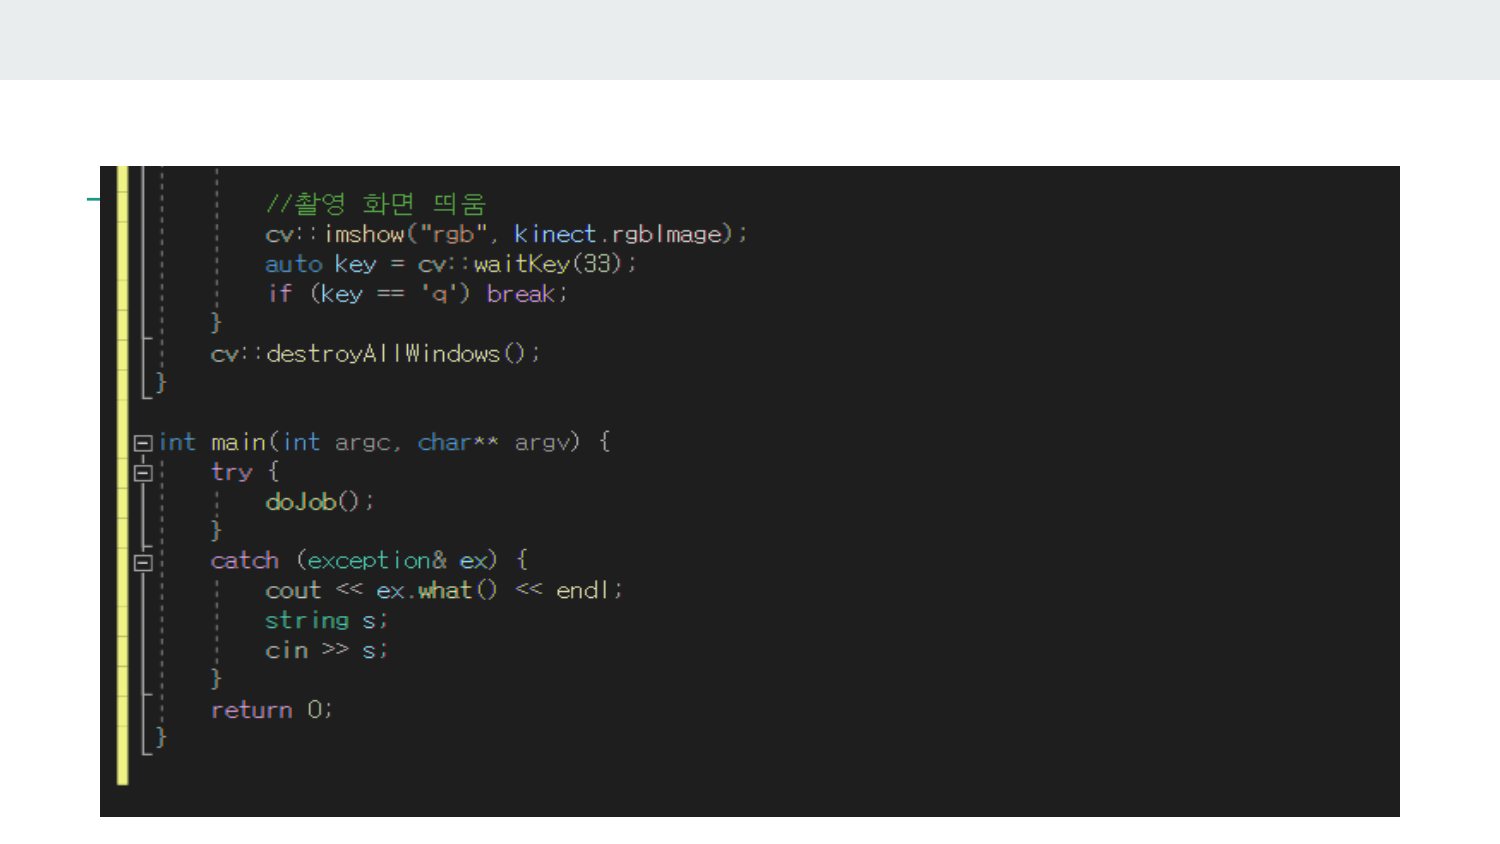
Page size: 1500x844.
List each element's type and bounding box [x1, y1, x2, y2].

picture [100, 166, 1400, 817]
